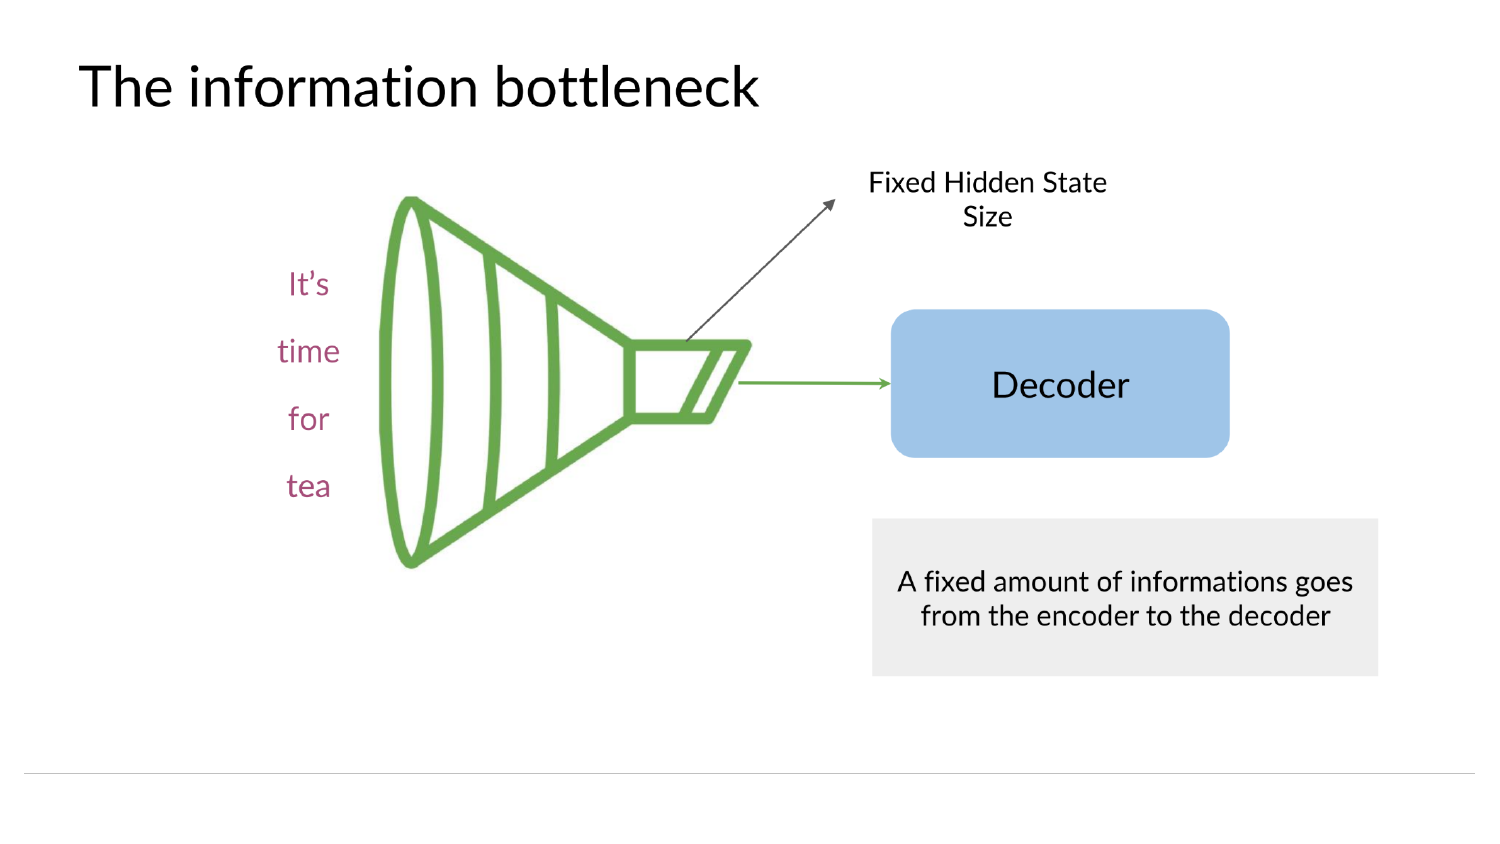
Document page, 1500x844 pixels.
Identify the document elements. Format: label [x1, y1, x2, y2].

picture [24, 24, 1476, 775]
